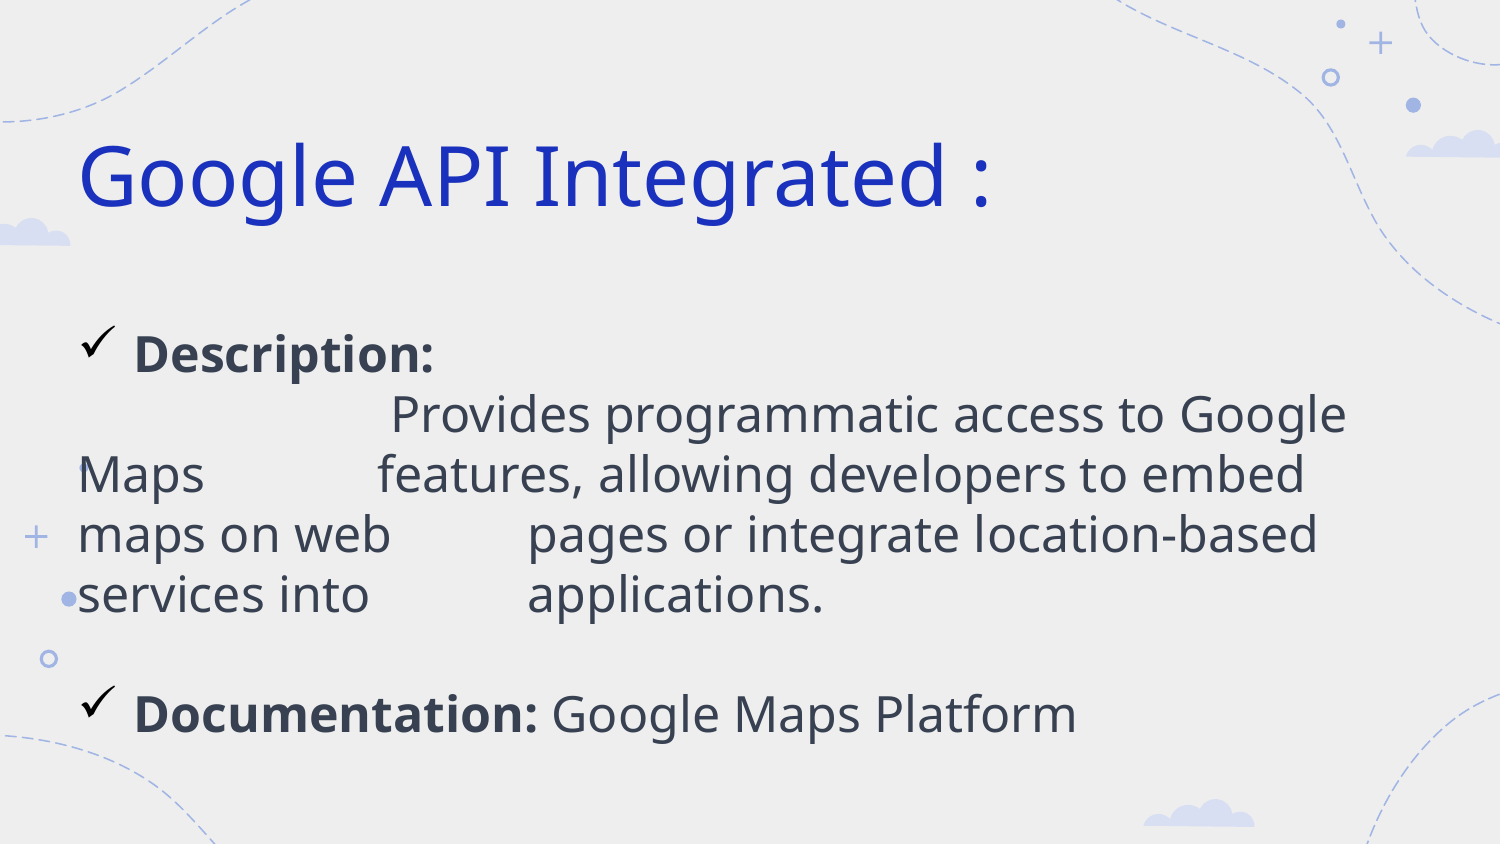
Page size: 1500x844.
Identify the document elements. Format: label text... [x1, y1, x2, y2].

text_box Google API Integrated : Description: Provides programmatic access to Google Maps features, allowing developers to embed maps on web pages or integrate location-based services into applications. Documentation: Google Maps Platform [62, 115, 1438, 795]
